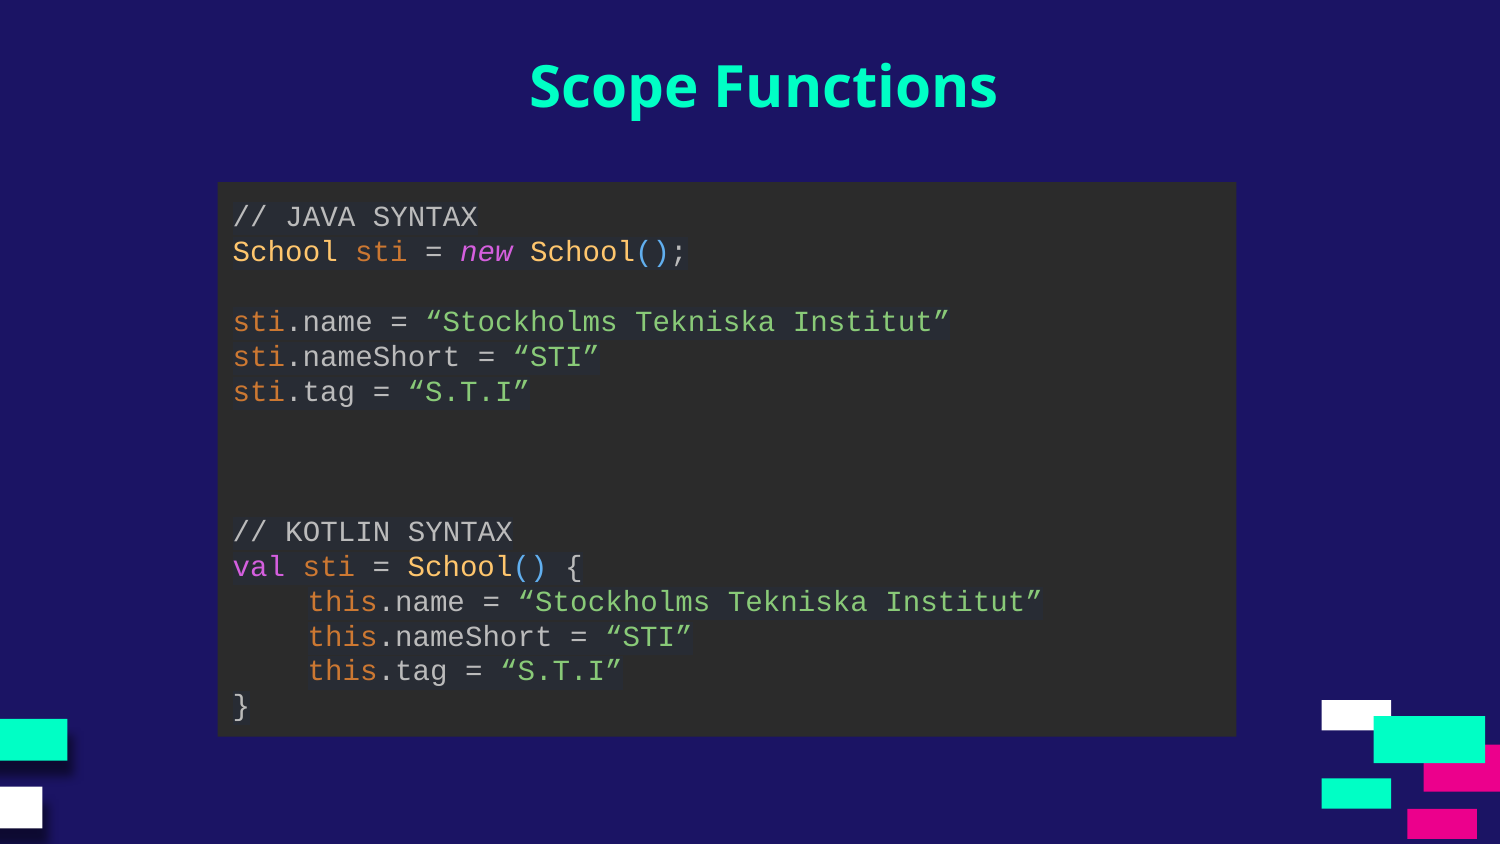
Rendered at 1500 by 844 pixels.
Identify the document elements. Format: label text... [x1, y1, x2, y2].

text_box [1321, 700, 1392, 731]
text_box [0, 718, 68, 761]
title Scope Functions [428, 33, 1101, 144]
text_box [1407, 808, 1477, 839]
text_box [210, 262, 217, 329]
text_box // JAVA SYNTAX School sti = new School(); sti.name = “Stockholms Tekniska Institut” sti.nameShort = “STI” sti.tag = “S.T.I” // KOTLIN SYNTAX val sti = School() { this.name = “Stockholms Tekniska Institut” this.nameShort = “STI” this.tag = “S.T.I” } [217, 182, 1237, 737]
text_box [1373, 716, 1486, 764]
text_box [1321, 778, 1392, 809]
text_box [1423, 744, 1500, 792]
text_box [0, 786, 43, 829]
